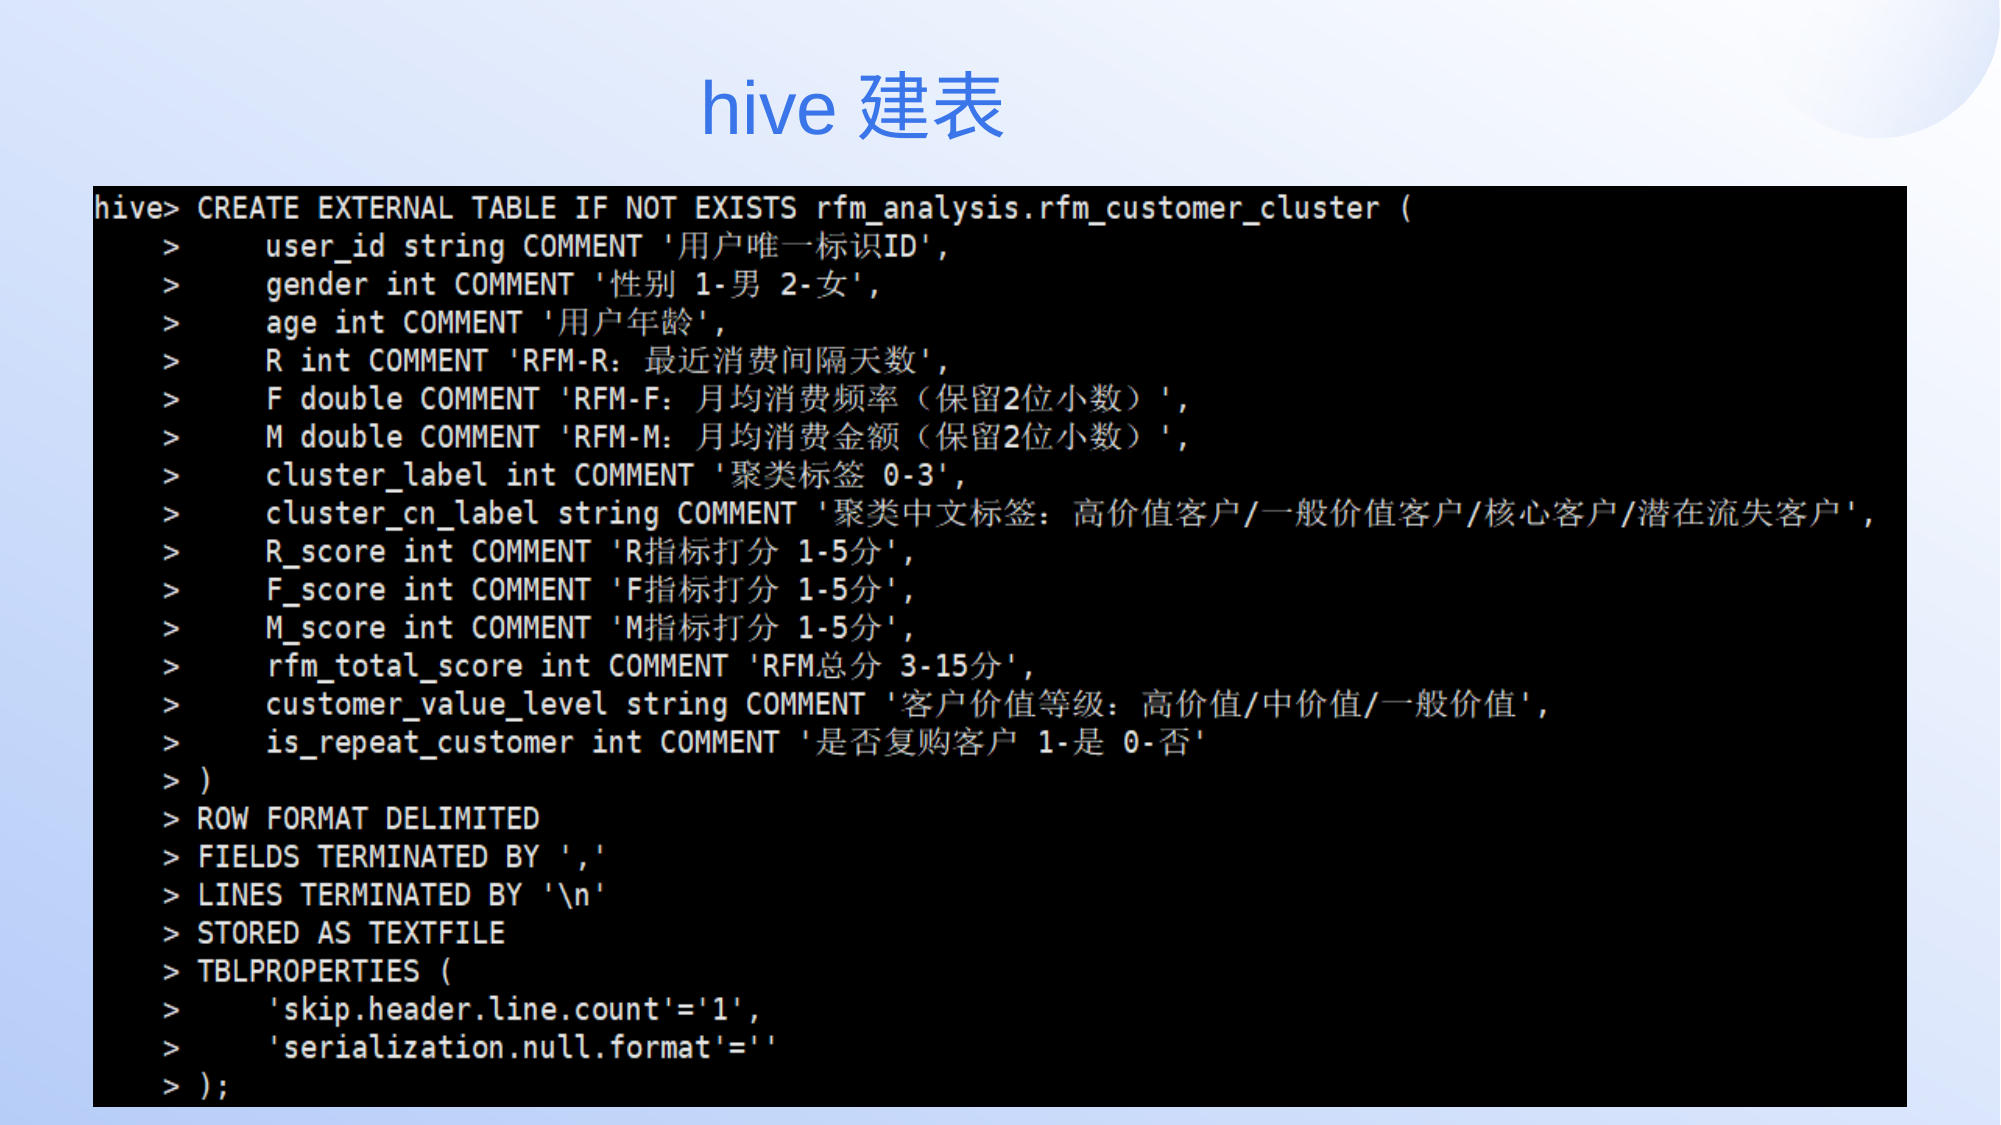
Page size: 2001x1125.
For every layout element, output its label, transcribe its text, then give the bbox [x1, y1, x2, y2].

picture [92, 186, 1907, 1108]
text_box hive建表 [414, 51, 1293, 157]
